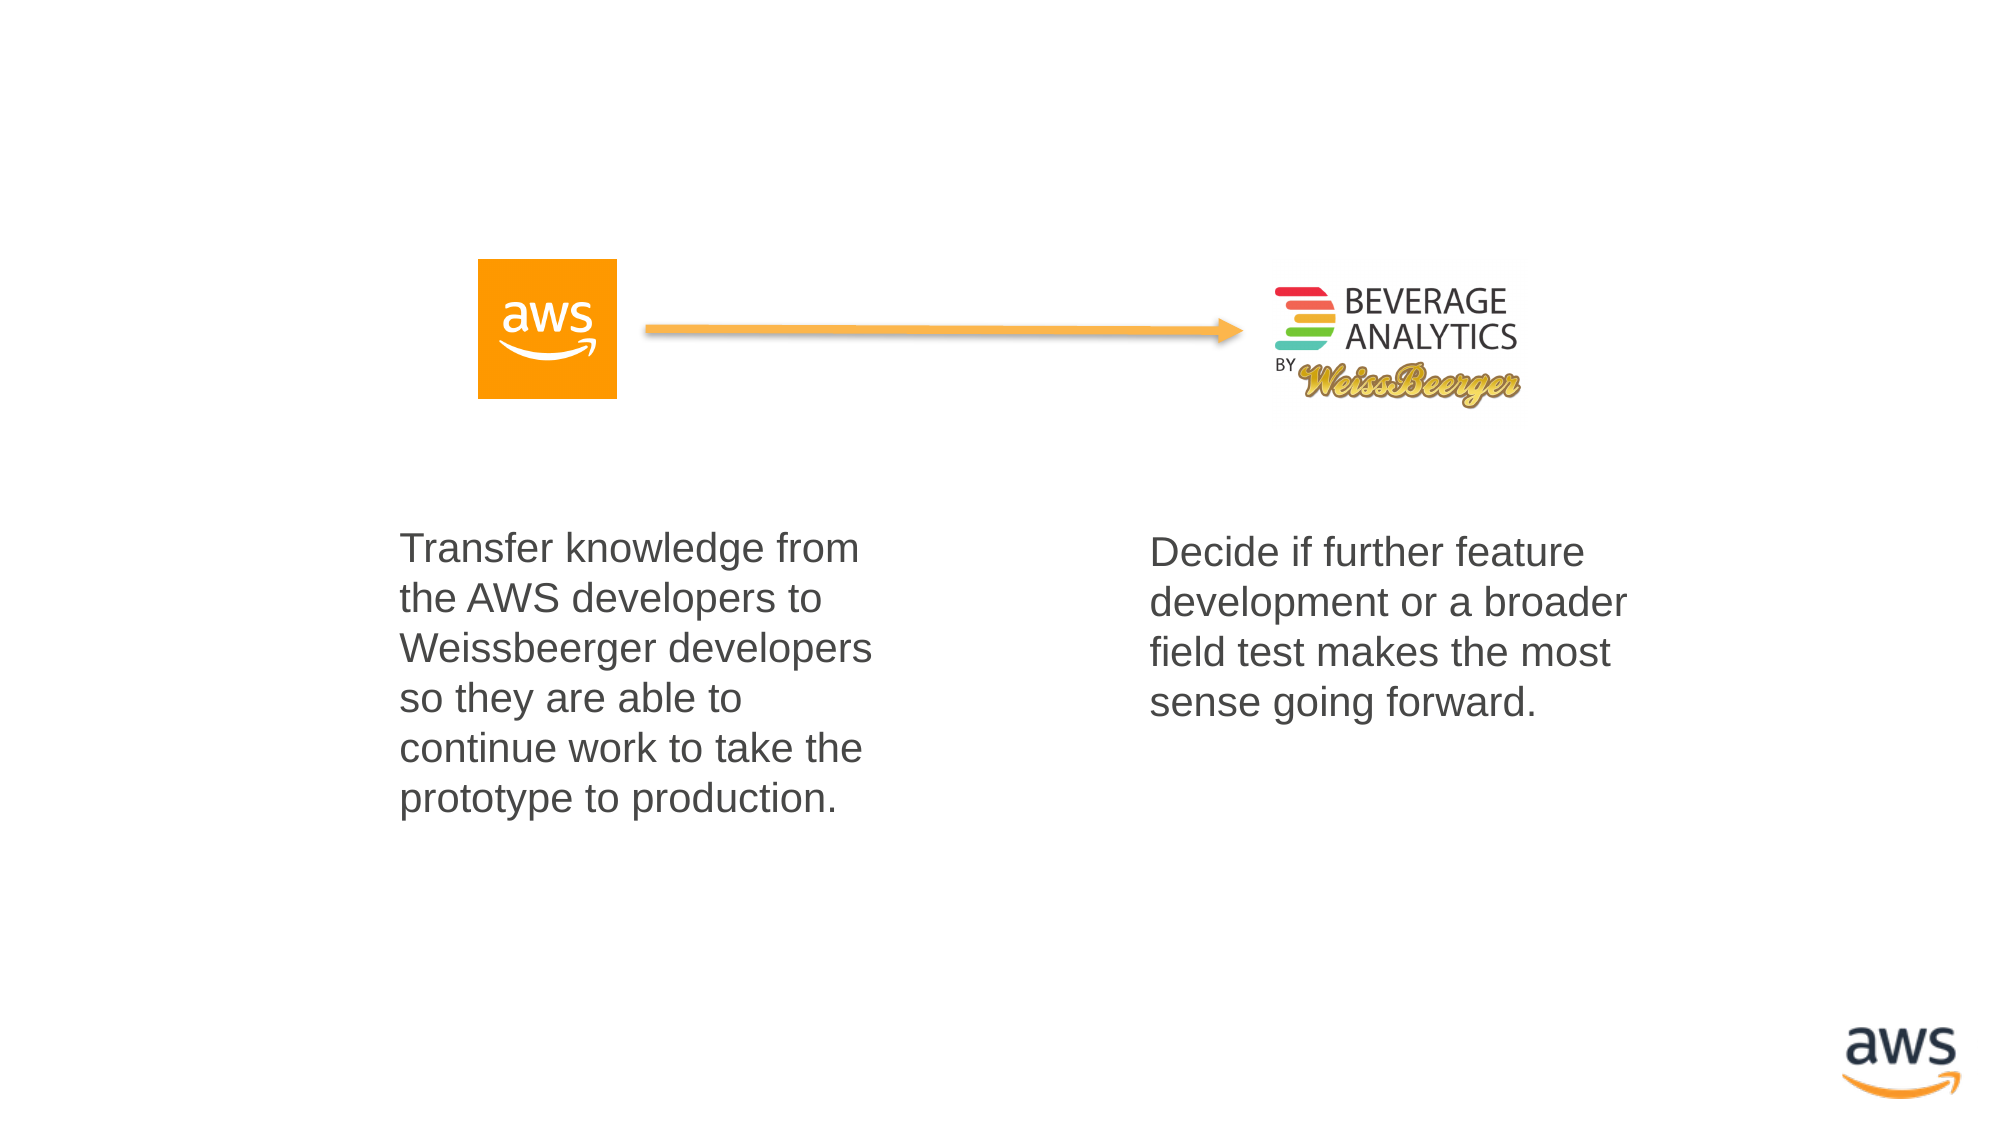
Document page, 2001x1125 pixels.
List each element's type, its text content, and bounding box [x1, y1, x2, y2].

text_box Decide if further feature development or a broader field test makes the most sense going forward. [1134, 517, 1657, 732]
picture [477, 258, 618, 399]
picture [1842, 1026, 1978, 1099]
text_box Transfer knowledge from the AWS developers to Weissbeerger developers so they are able to continue work to take the prototype to production. [384, 513, 907, 828]
picture [1271, 258, 1529, 429]
